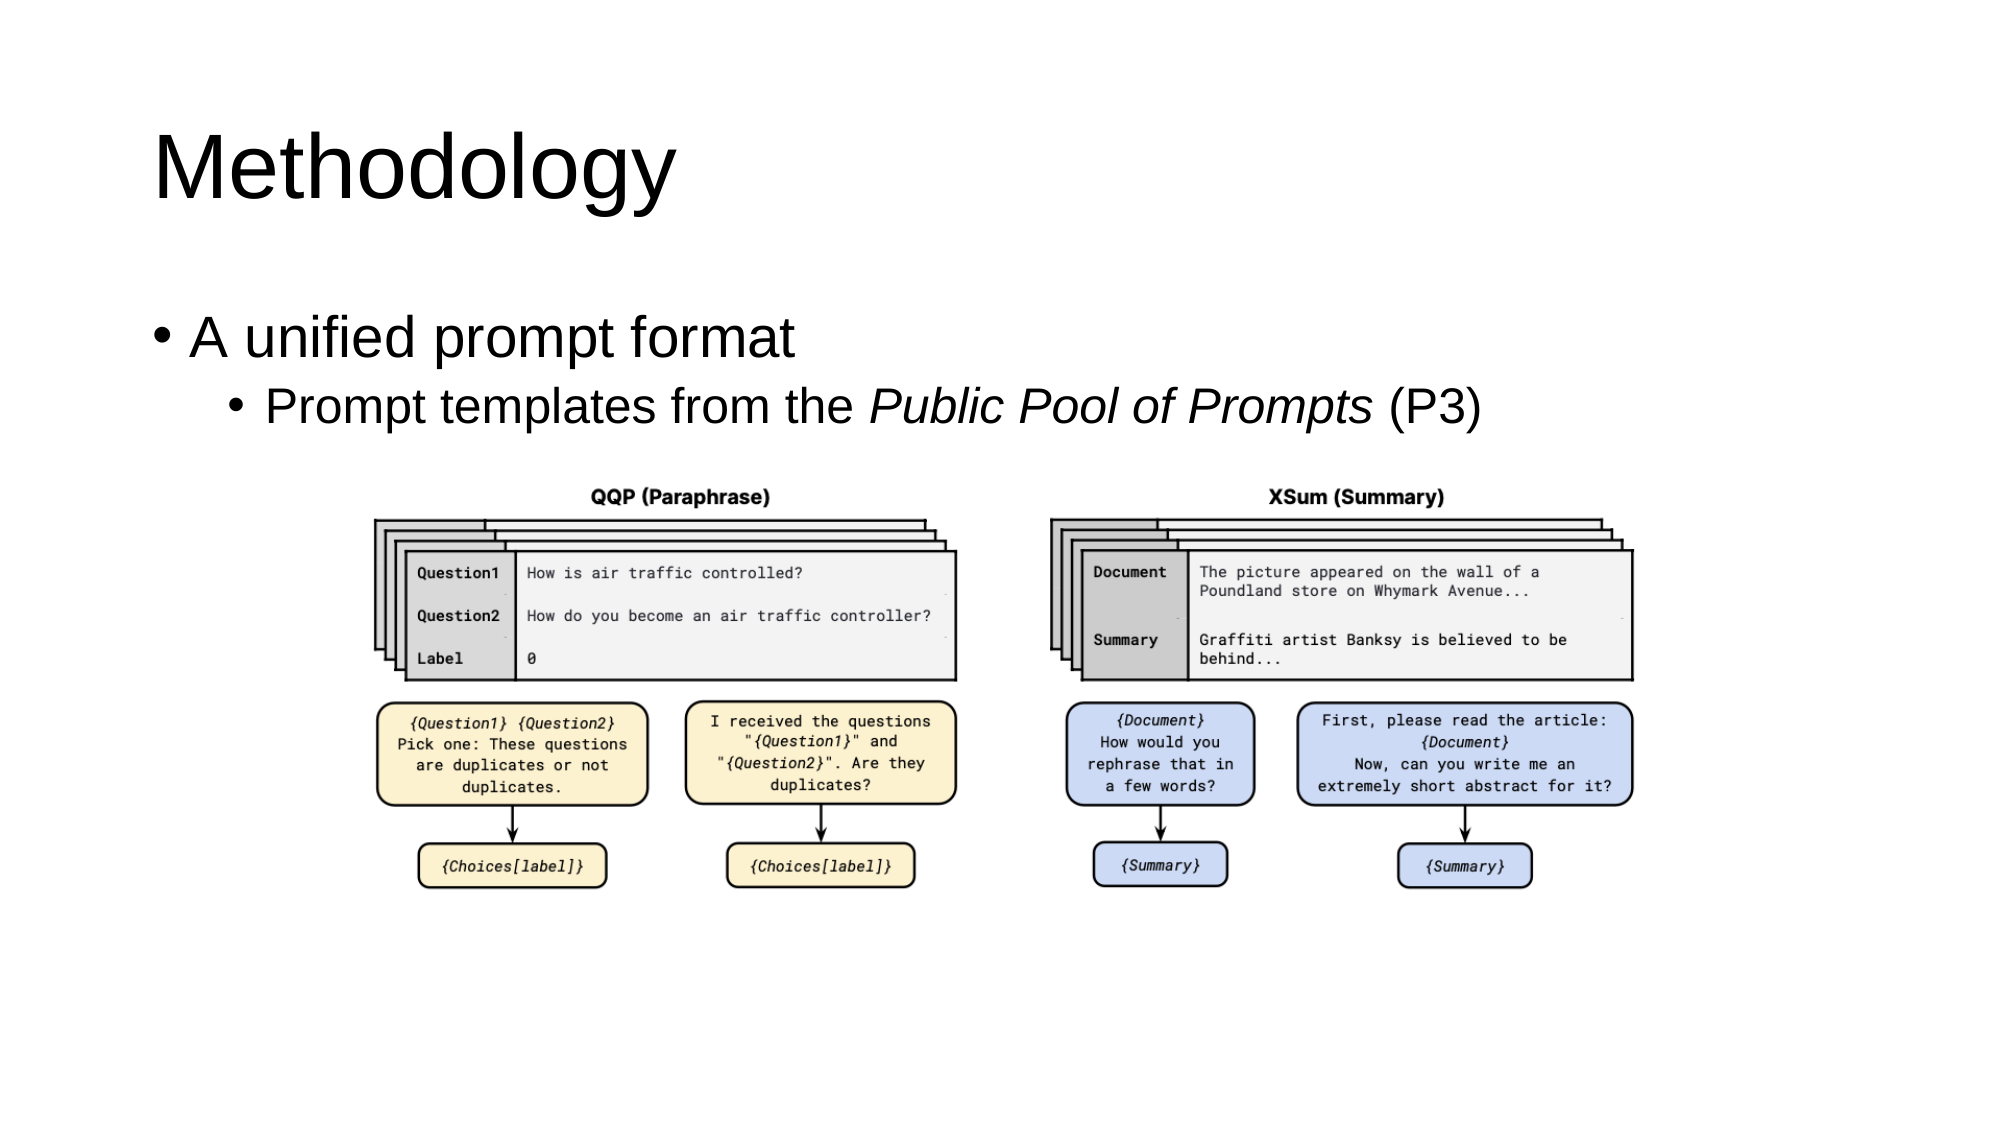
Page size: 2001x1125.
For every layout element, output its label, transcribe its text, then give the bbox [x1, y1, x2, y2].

title Methodology [137, 59, 1863, 278]
picture [345, 477, 1655, 905]
list A unified prompt format Prompt templates from the Public Pool of Prompts (P3) [137, 299, 1863, 1014]
